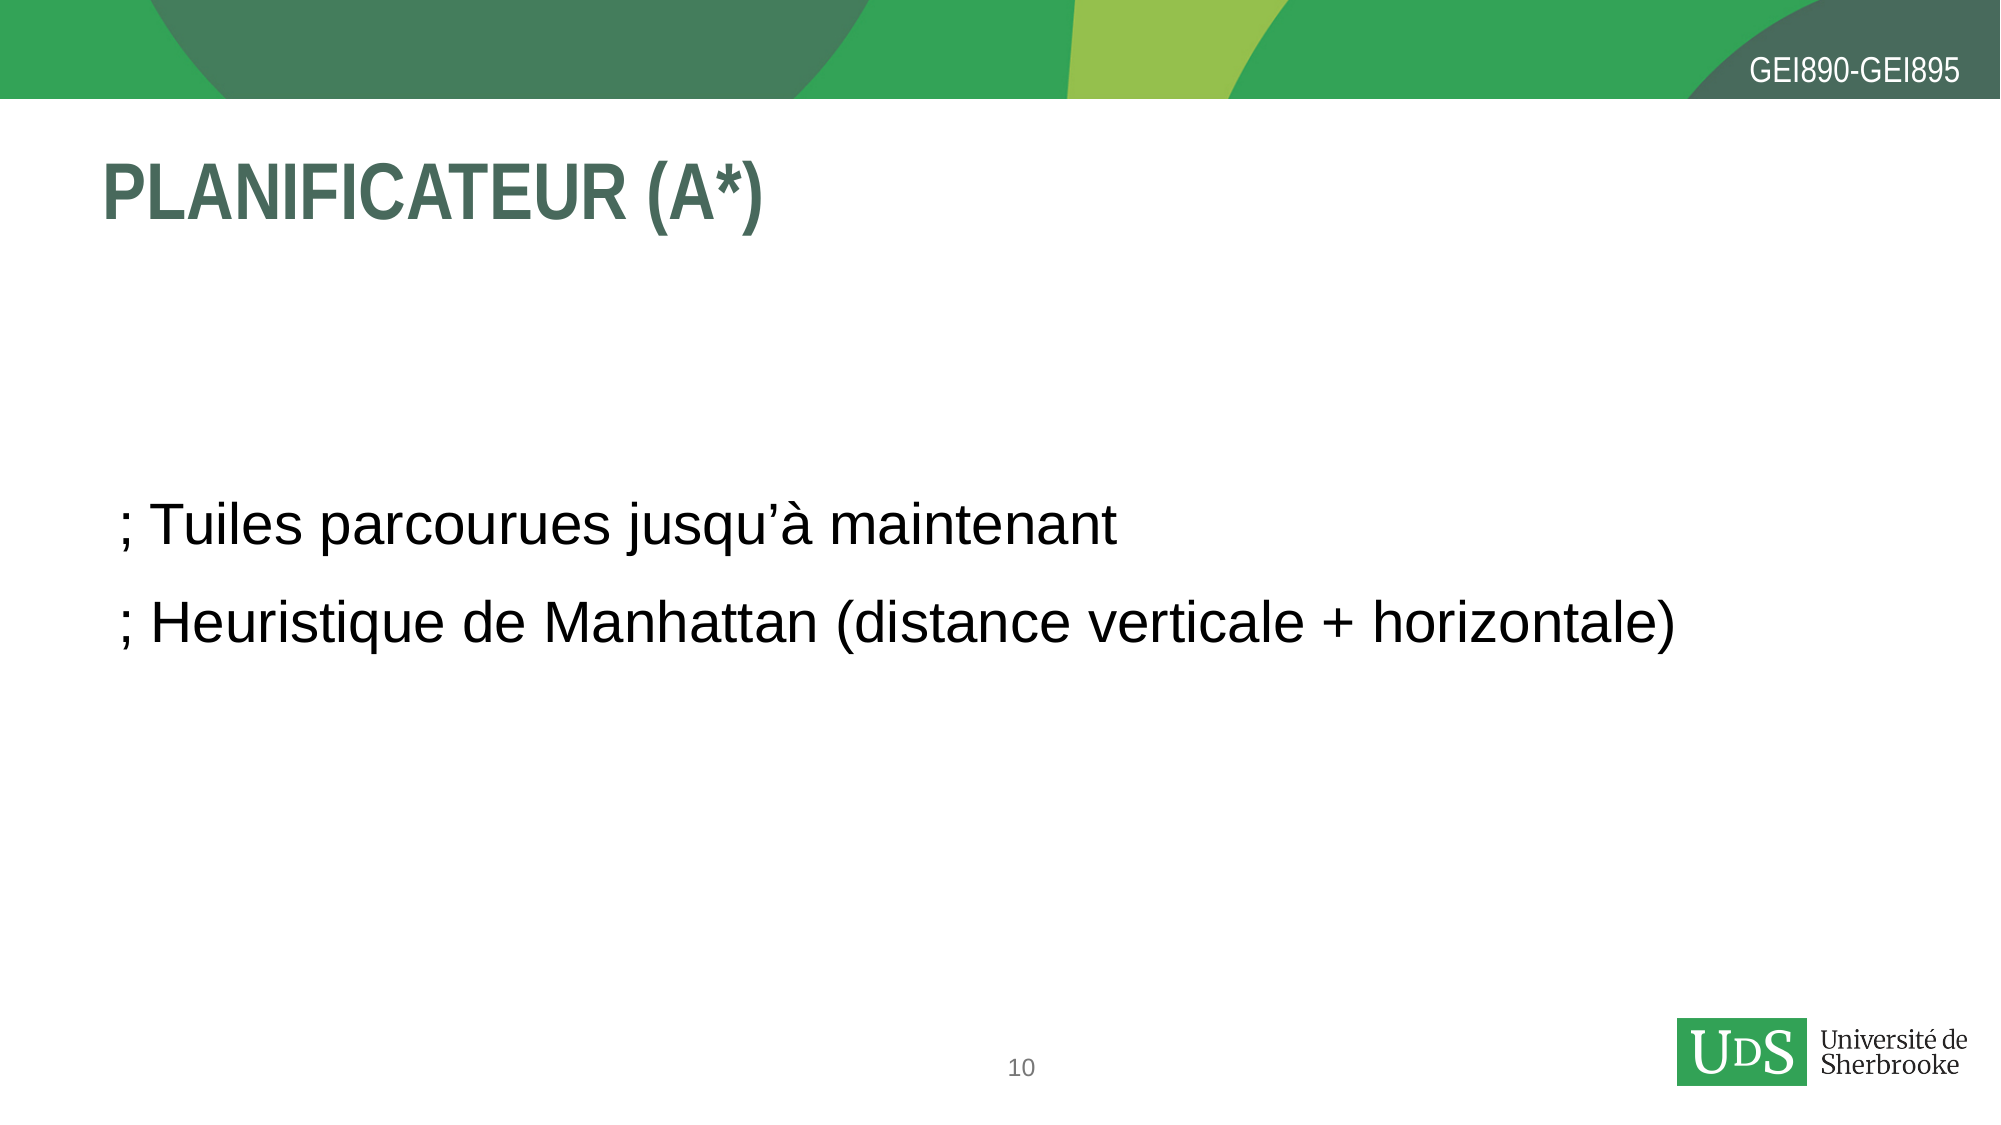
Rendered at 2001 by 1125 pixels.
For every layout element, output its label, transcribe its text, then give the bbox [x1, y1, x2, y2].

picture [1677, 1018, 1967, 1086]
title Planificateur (A*) [102, 139, 1961, 253]
slide_number 10 [949, 1036, 1051, 1097]
picture [0, 0, 2000, 99]
